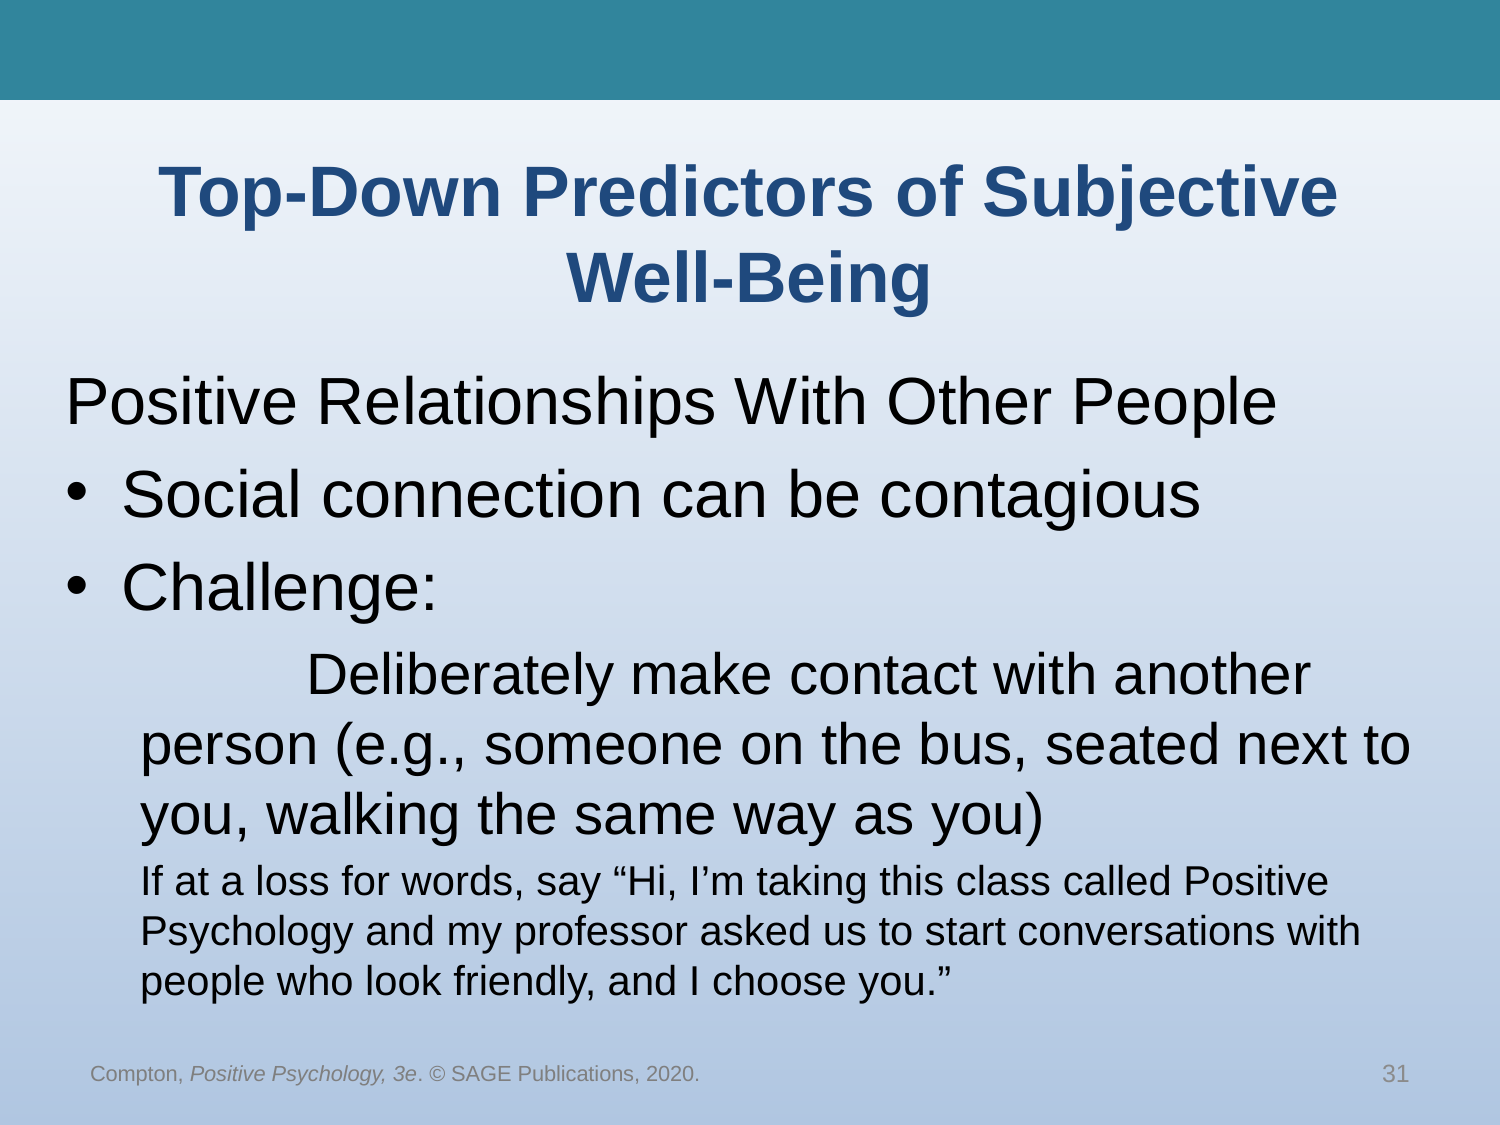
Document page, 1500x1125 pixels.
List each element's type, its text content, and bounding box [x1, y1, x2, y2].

list Positive Relationships With Other People Social connection can be contagious Challenge: Deliberately make contact with another person (e.g., someone on the bus, seated next to you, walking the same way as you) If at a loss for words, say “Hi, I’m taking this class called Positive Psychology and my professor asked us to start conversations with people who look friendly, and I choose you.” [50, 350, 1450, 1103]
title Top-Down Predictors of Subjective Well-Being [75, 137, 1425, 325]
slide_number 31 [1350, 1042, 1425, 1103]
footer Compton, Positive Psychology, 3e. © SAGE Publications, 2020. [75, 1042, 1313, 1103]
